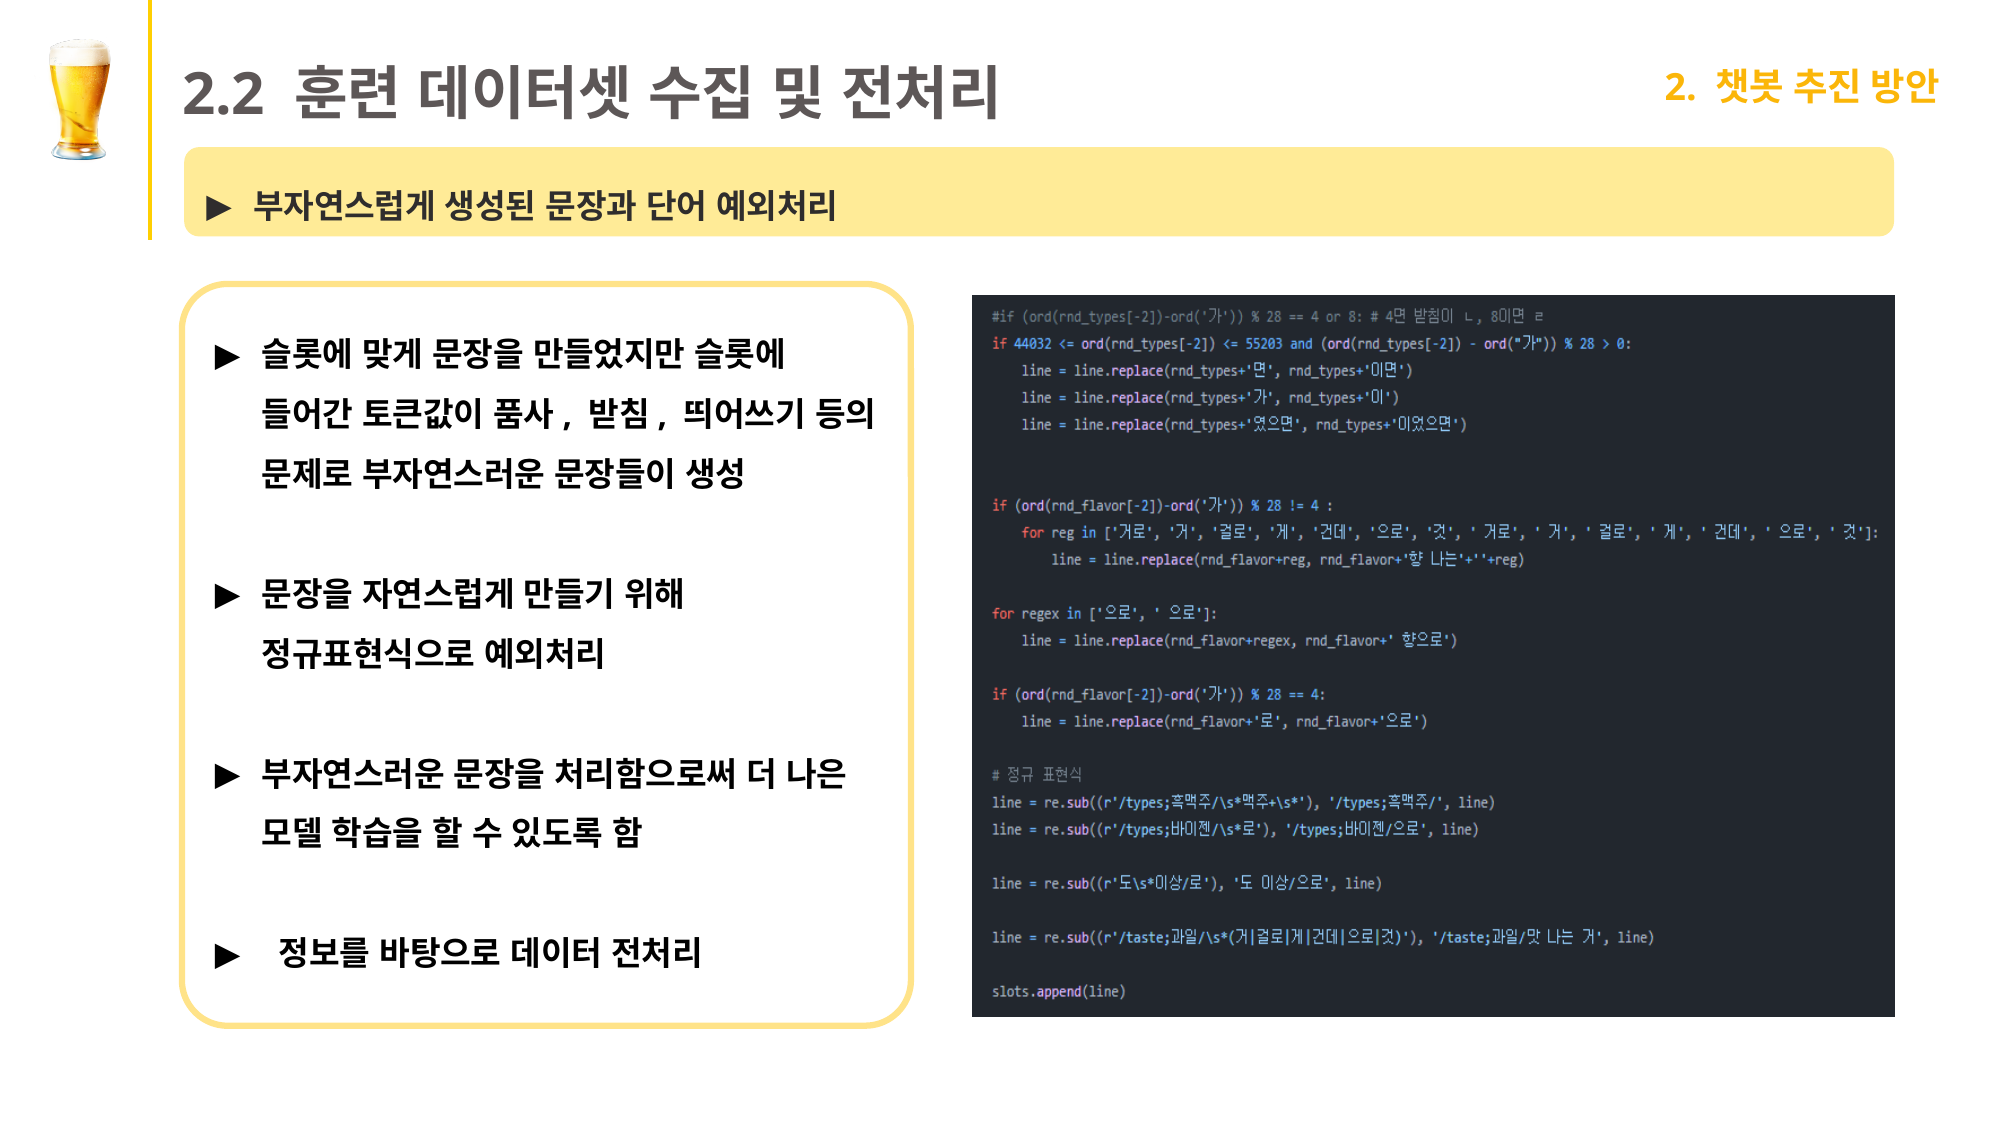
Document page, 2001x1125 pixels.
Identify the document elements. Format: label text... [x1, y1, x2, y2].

text_box 2.2 훈련 데이터셋 수집 및 전처리 [167, 49, 1168, 135]
text_box [180, 282, 912, 1027]
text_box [184, 147, 1910, 237]
text_box 2. 챗봇 추진 방안 [1459, 55, 1955, 116]
picture [34, 37, 128, 164]
picture [972, 295, 1895, 1017]
